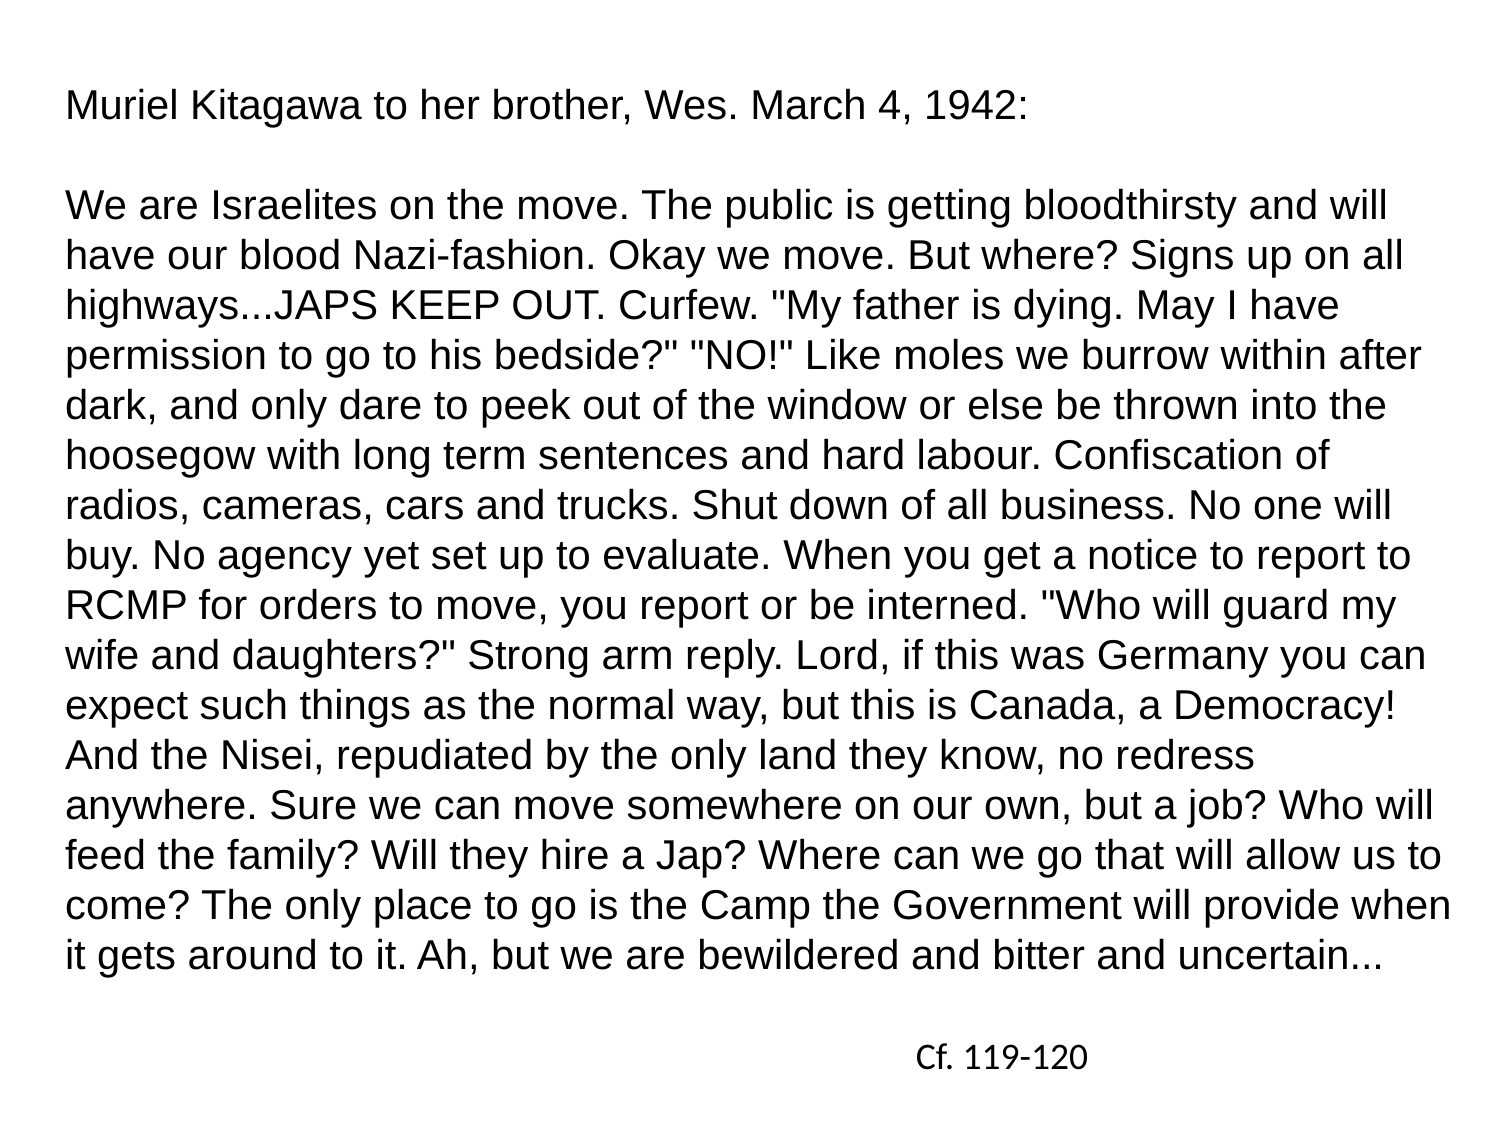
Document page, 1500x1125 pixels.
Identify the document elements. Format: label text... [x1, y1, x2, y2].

text_box Muriel Kitagawa to her brother, Wes. March 4, 1942: We are Israelites on the move. The public is getting bloodthirsty and will have our blood Nazi-fashion. Okay we move. But where? Signs up on all highways...JAPS KEEP OUT. Curfew. "My father is dying. May I have permission to go to his bedside?" "NO!" Like moles we burrow within after dark, and only dare to peek out of the window or else be thrown into the hoosegow with long term sentences and hard labour. Confiscation of radios, cameras, cars and trucks. Shut down of all business. No one will buy. No agency yet set up to evaluate. When you get a notice to report to RCMP for orders to move, you report or be interned. "Who will guard my wife and daughters?" Strong arm reply. Lord, if this was Germany you can expect such things as the normal way, but this is Canada, a Democracy! And the Nisei, repudiated by the only land they know, no redress anywhere. Sure we can move somewhere on our own, but a job? Who will feed the family? Will they hire a Jap? Where can we go that will allow us to come? The only place to go is the Camp the Government will provide when it gets around to it. Ah, but we are bewildered and bitter and uncertain... [50, 70, 1476, 986]
text_box Cf. 119-120 [901, 1024, 1104, 1085]
